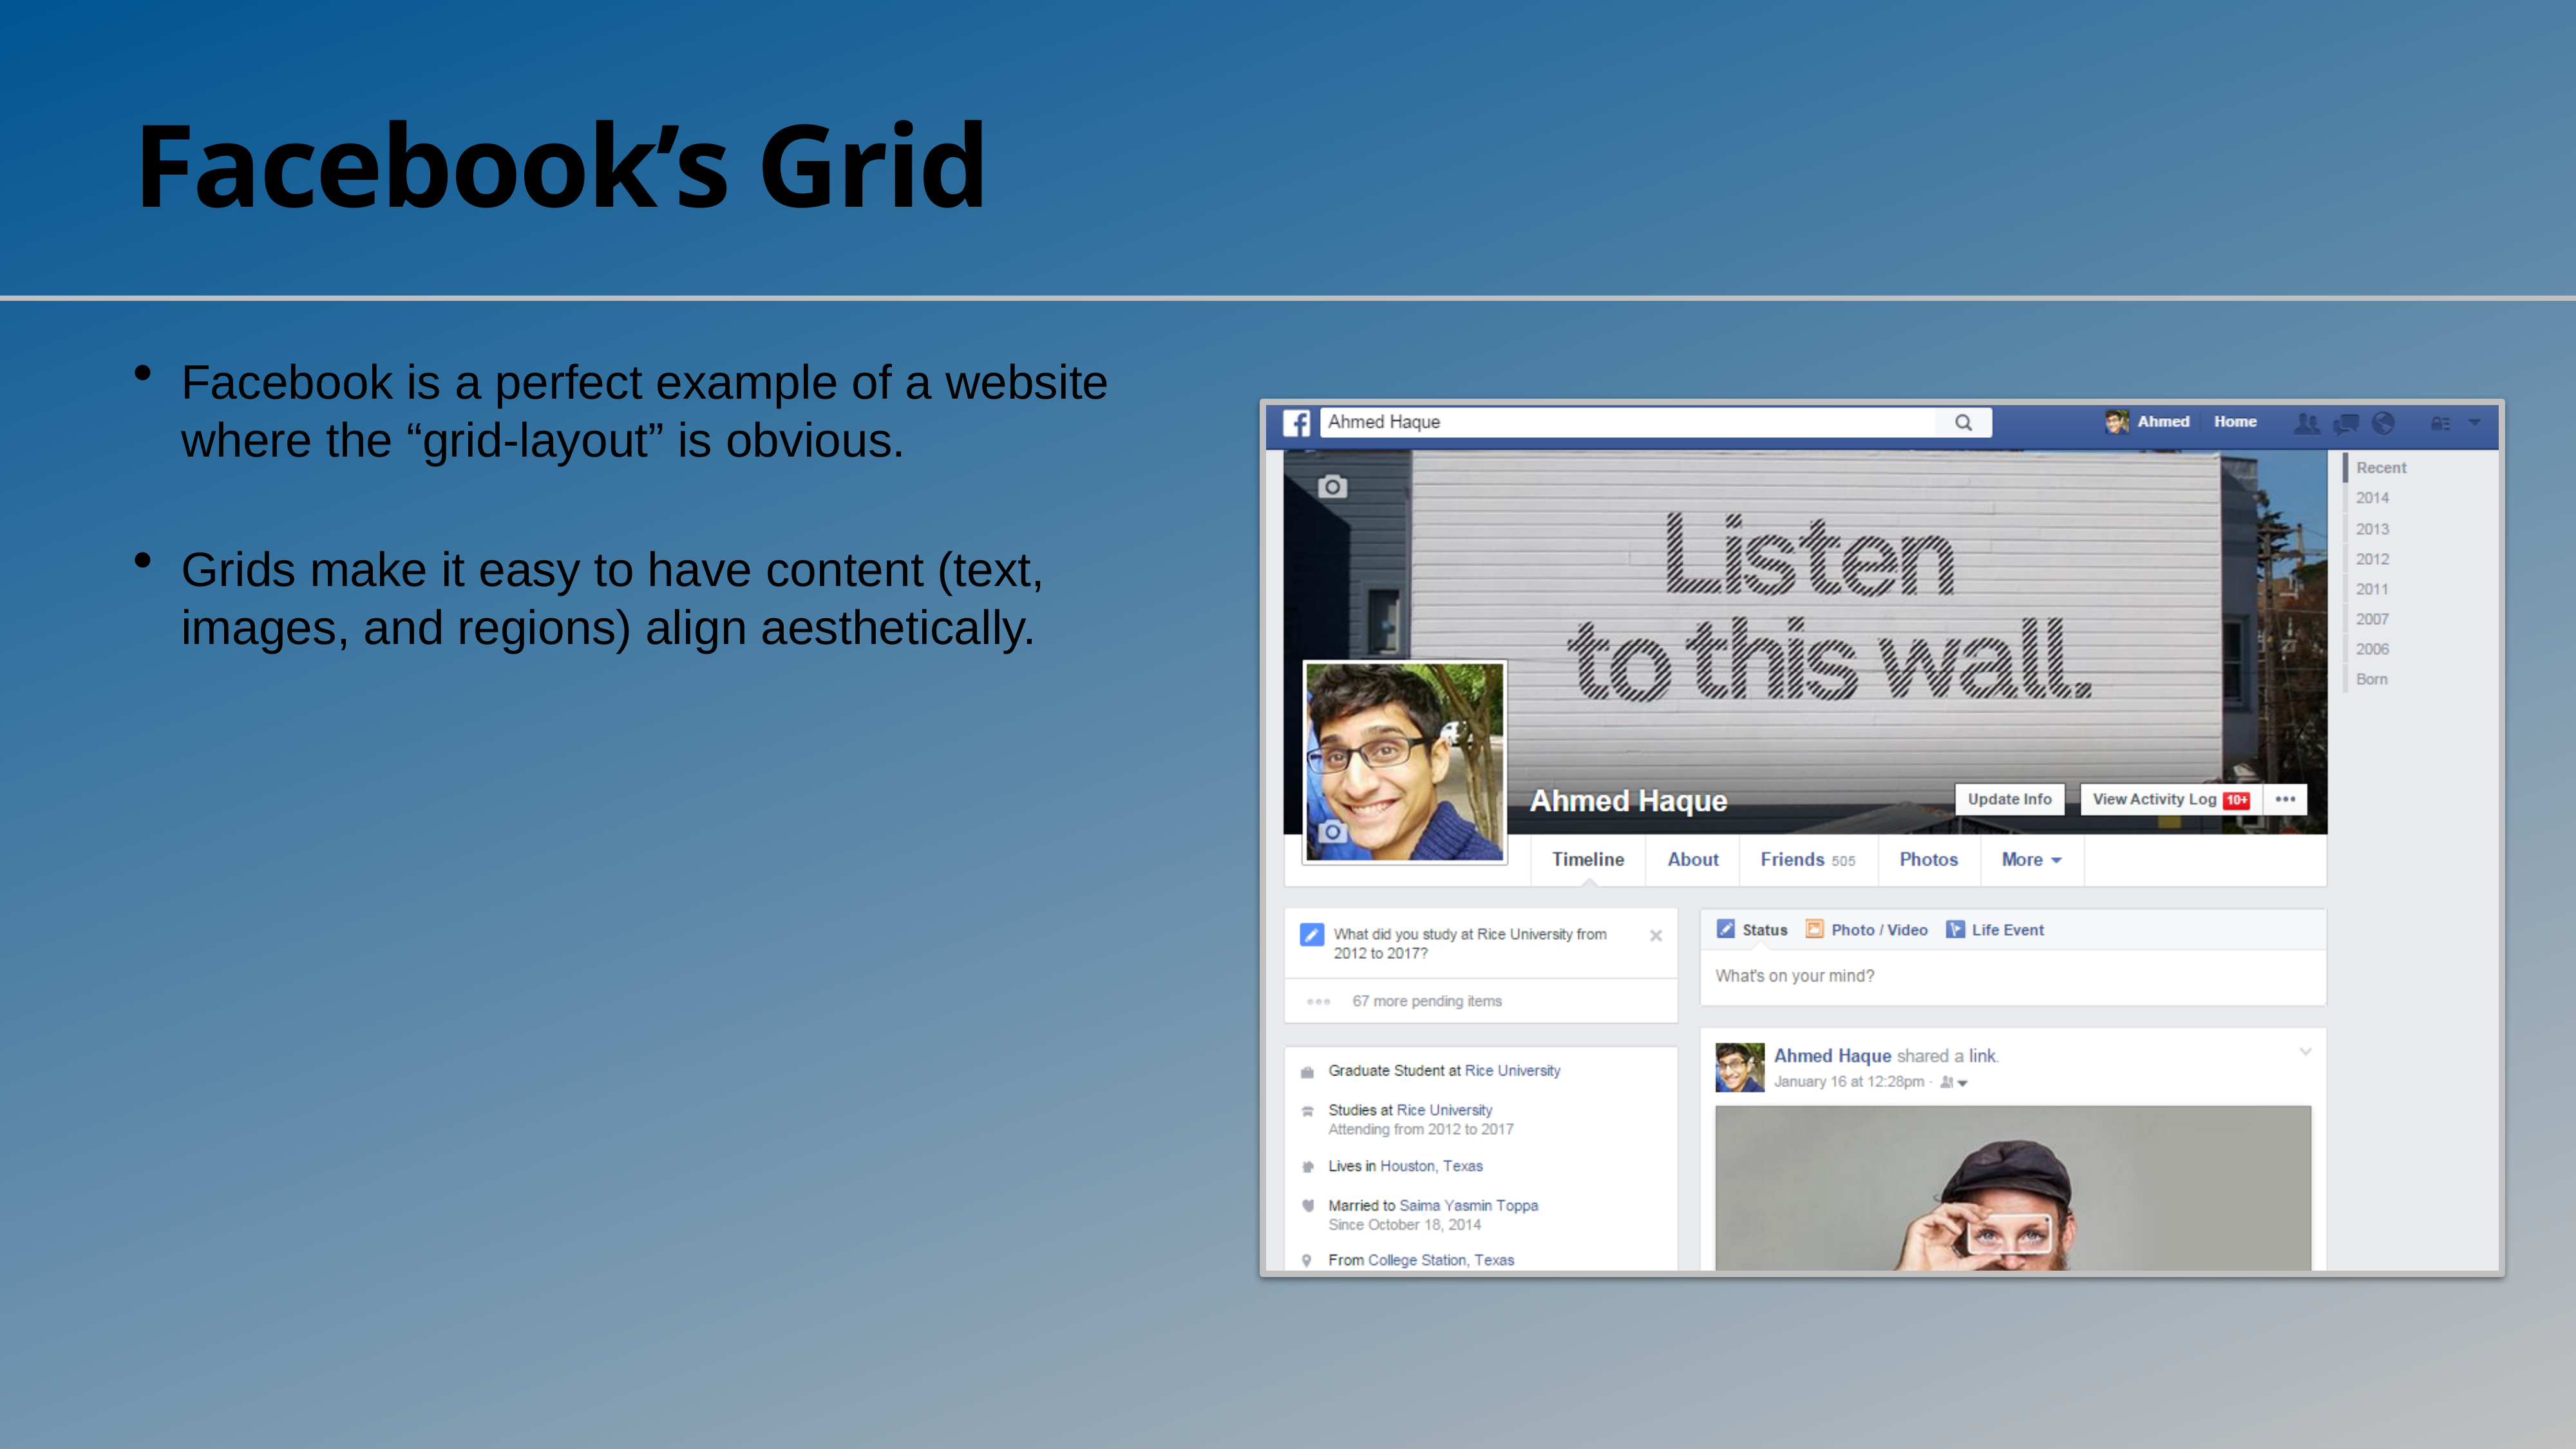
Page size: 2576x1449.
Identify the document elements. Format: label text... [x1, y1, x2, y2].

list Facebook is a perfect example of a website where the “grid-layout” is obvious. Grids make it easy to have content (text, images, and regions) align aesthetically. [127, 345, 1161, 1155]
picture [1265, 404, 2499, 1271]
title Facebook’s Grid [127, 113, 1161, 266]
